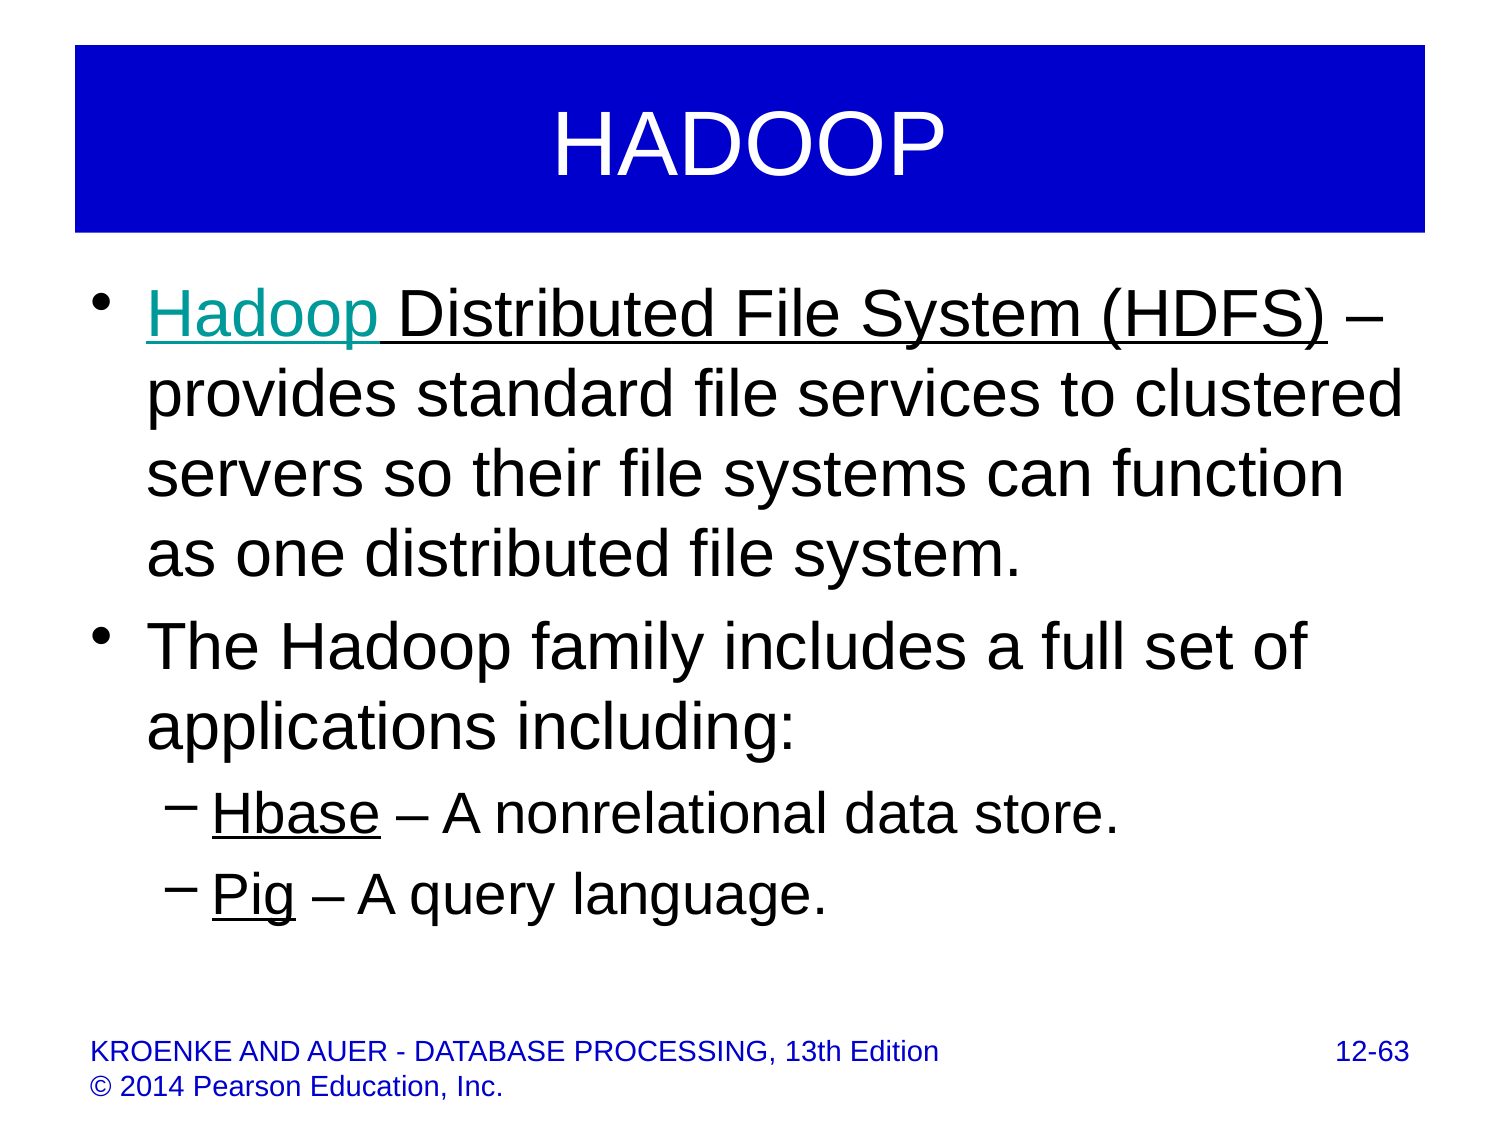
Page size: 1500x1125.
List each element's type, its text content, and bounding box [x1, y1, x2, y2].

title HADOOP [75, 45, 1425, 233]
footer KROENKE AND AUER - DATABASE PROCESSING, 13th Edition © 2014 Pearson Education, Inc. [74, 1024, 976, 1104]
list Hadoop Distributed File System (HDFS) – provides standard file services to clustered servers so their file systems can function as one distributed file system. The Hadoop family includes a full set of applications including: Hbase – A nonrelational data store. Pig – A query language. [75, 262, 1425, 1005]
slide_number 12-63 [1074, 1024, 1426, 1103]
